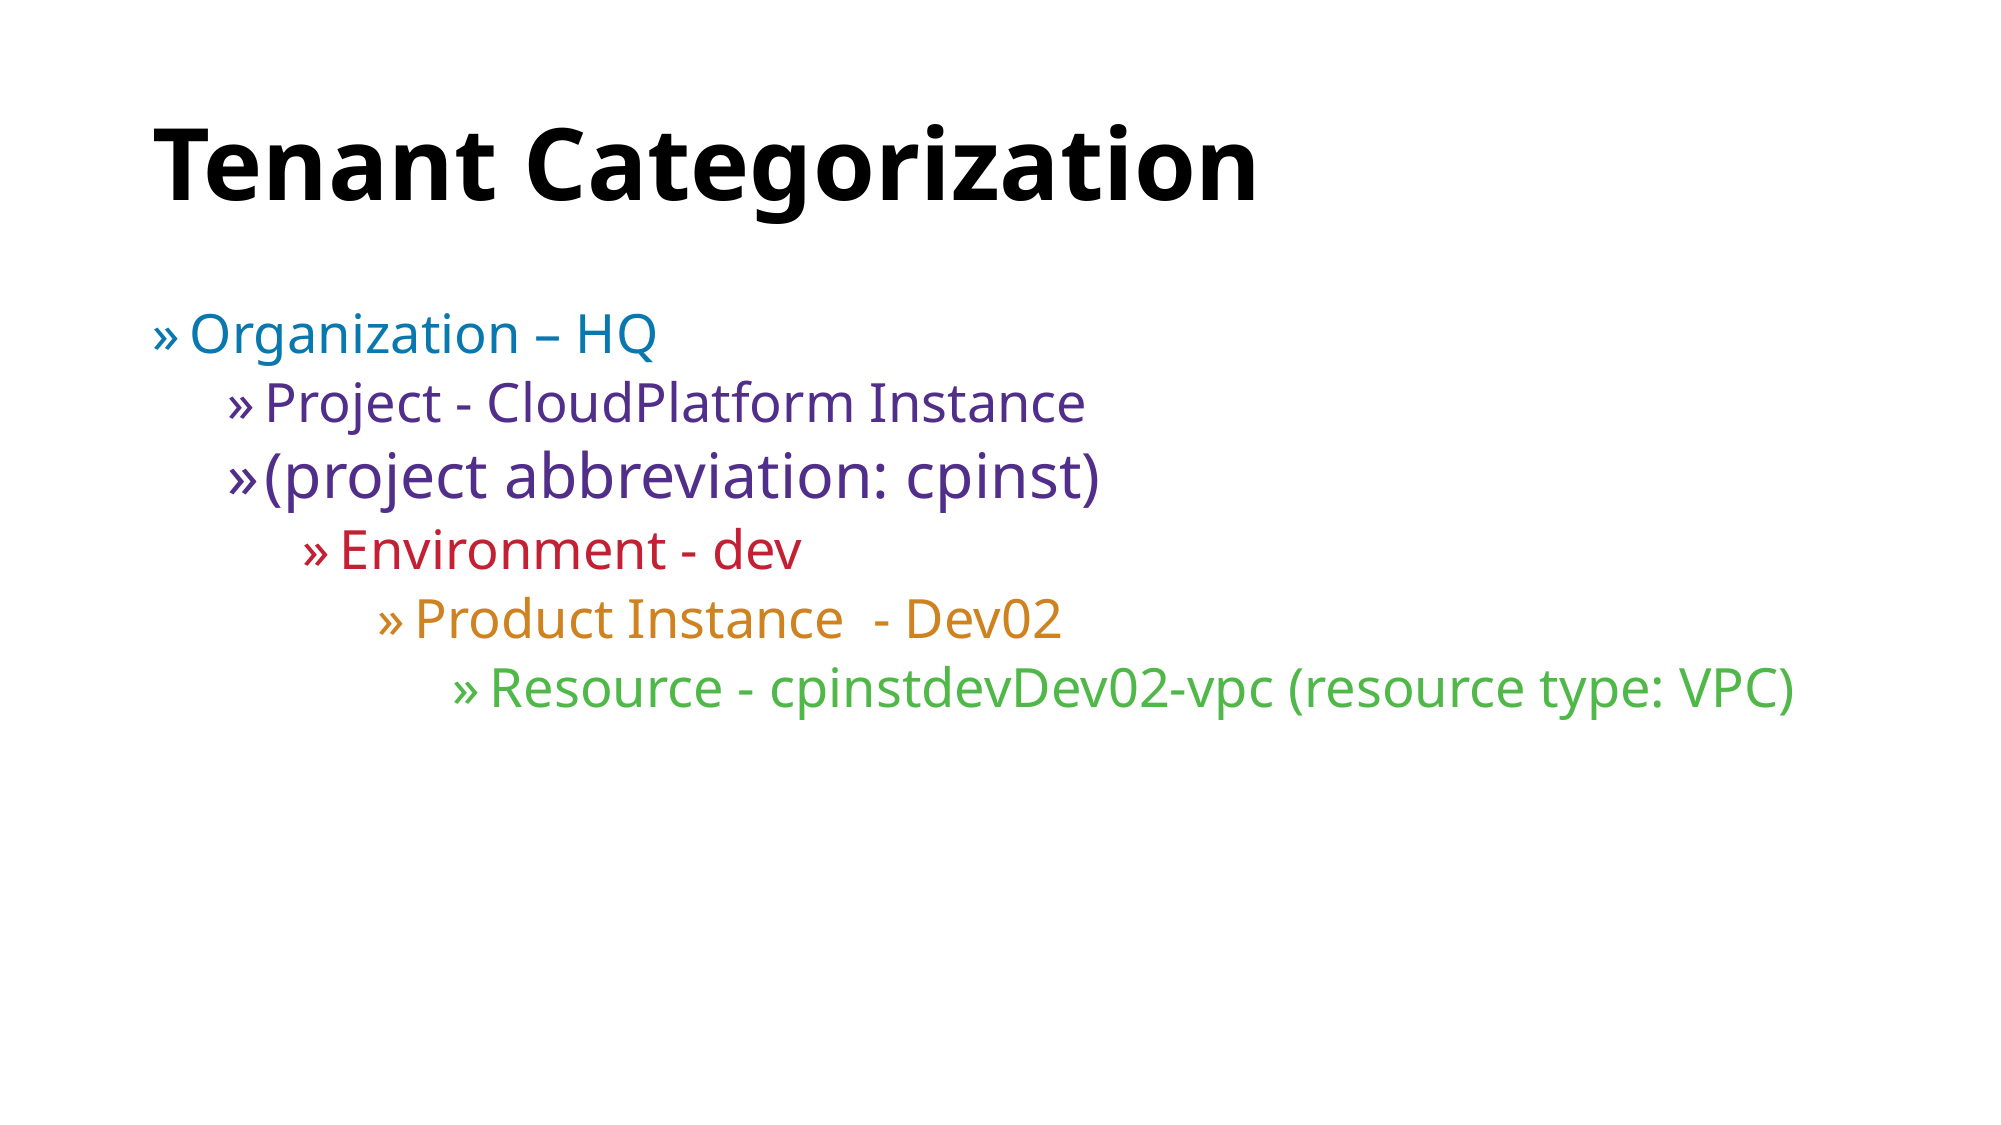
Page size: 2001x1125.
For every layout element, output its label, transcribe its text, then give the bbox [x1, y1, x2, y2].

list Organization – HQ Project - CloudPlatform Instance (project abbreviation: cpinst) Environment - dev Product Instance - Dev02 Resource - cpinstdevDev02-vpc (resource type: VPC) [137, 299, 1863, 1028]
title Tenant Categorization [137, 59, 1863, 278]
